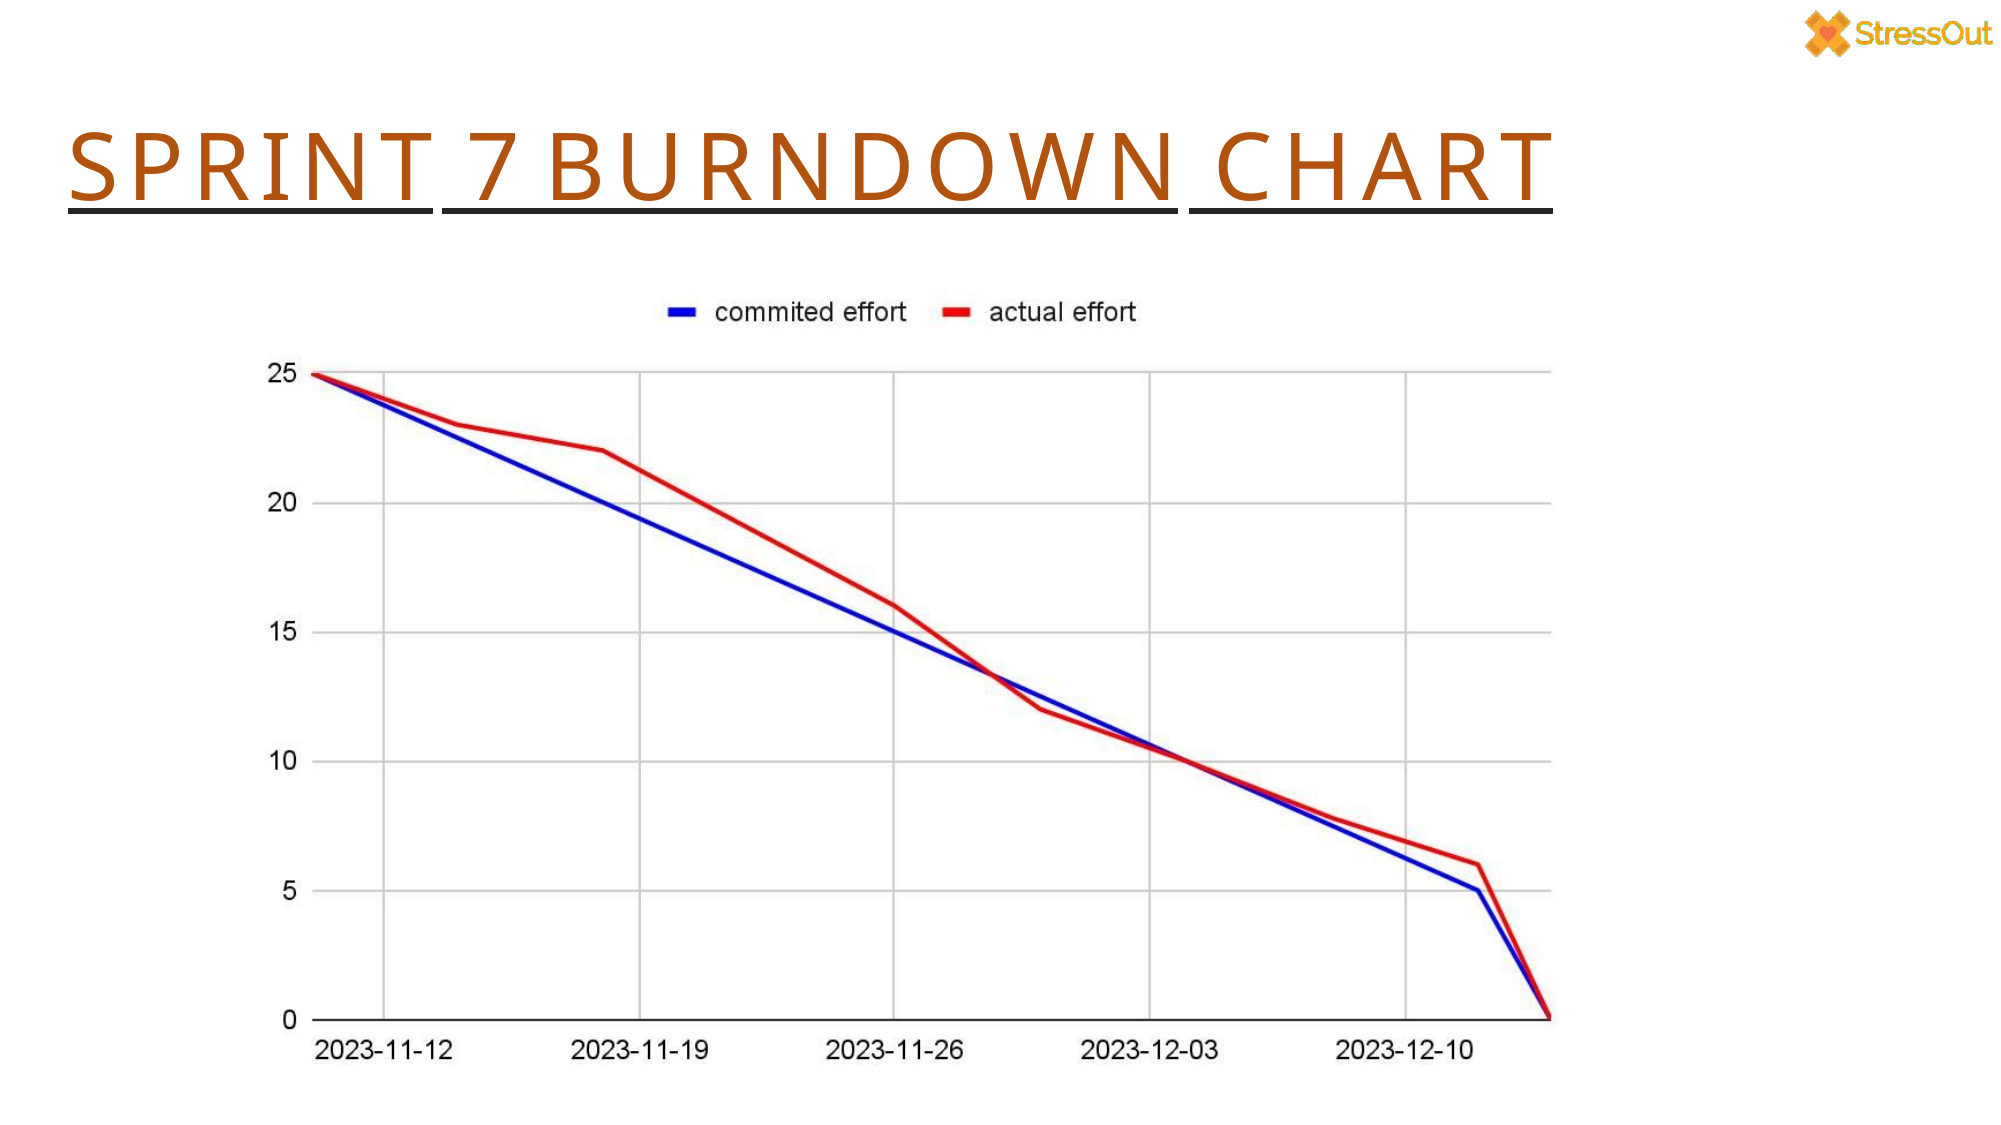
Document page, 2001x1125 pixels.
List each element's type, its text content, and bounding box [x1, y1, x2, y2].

text_box [1804, 10, 1994, 58]
text_box [265, 289, 1558, 1065]
title SPRINT 7 BURNDOWN CHART [65, 104, 1932, 295]
